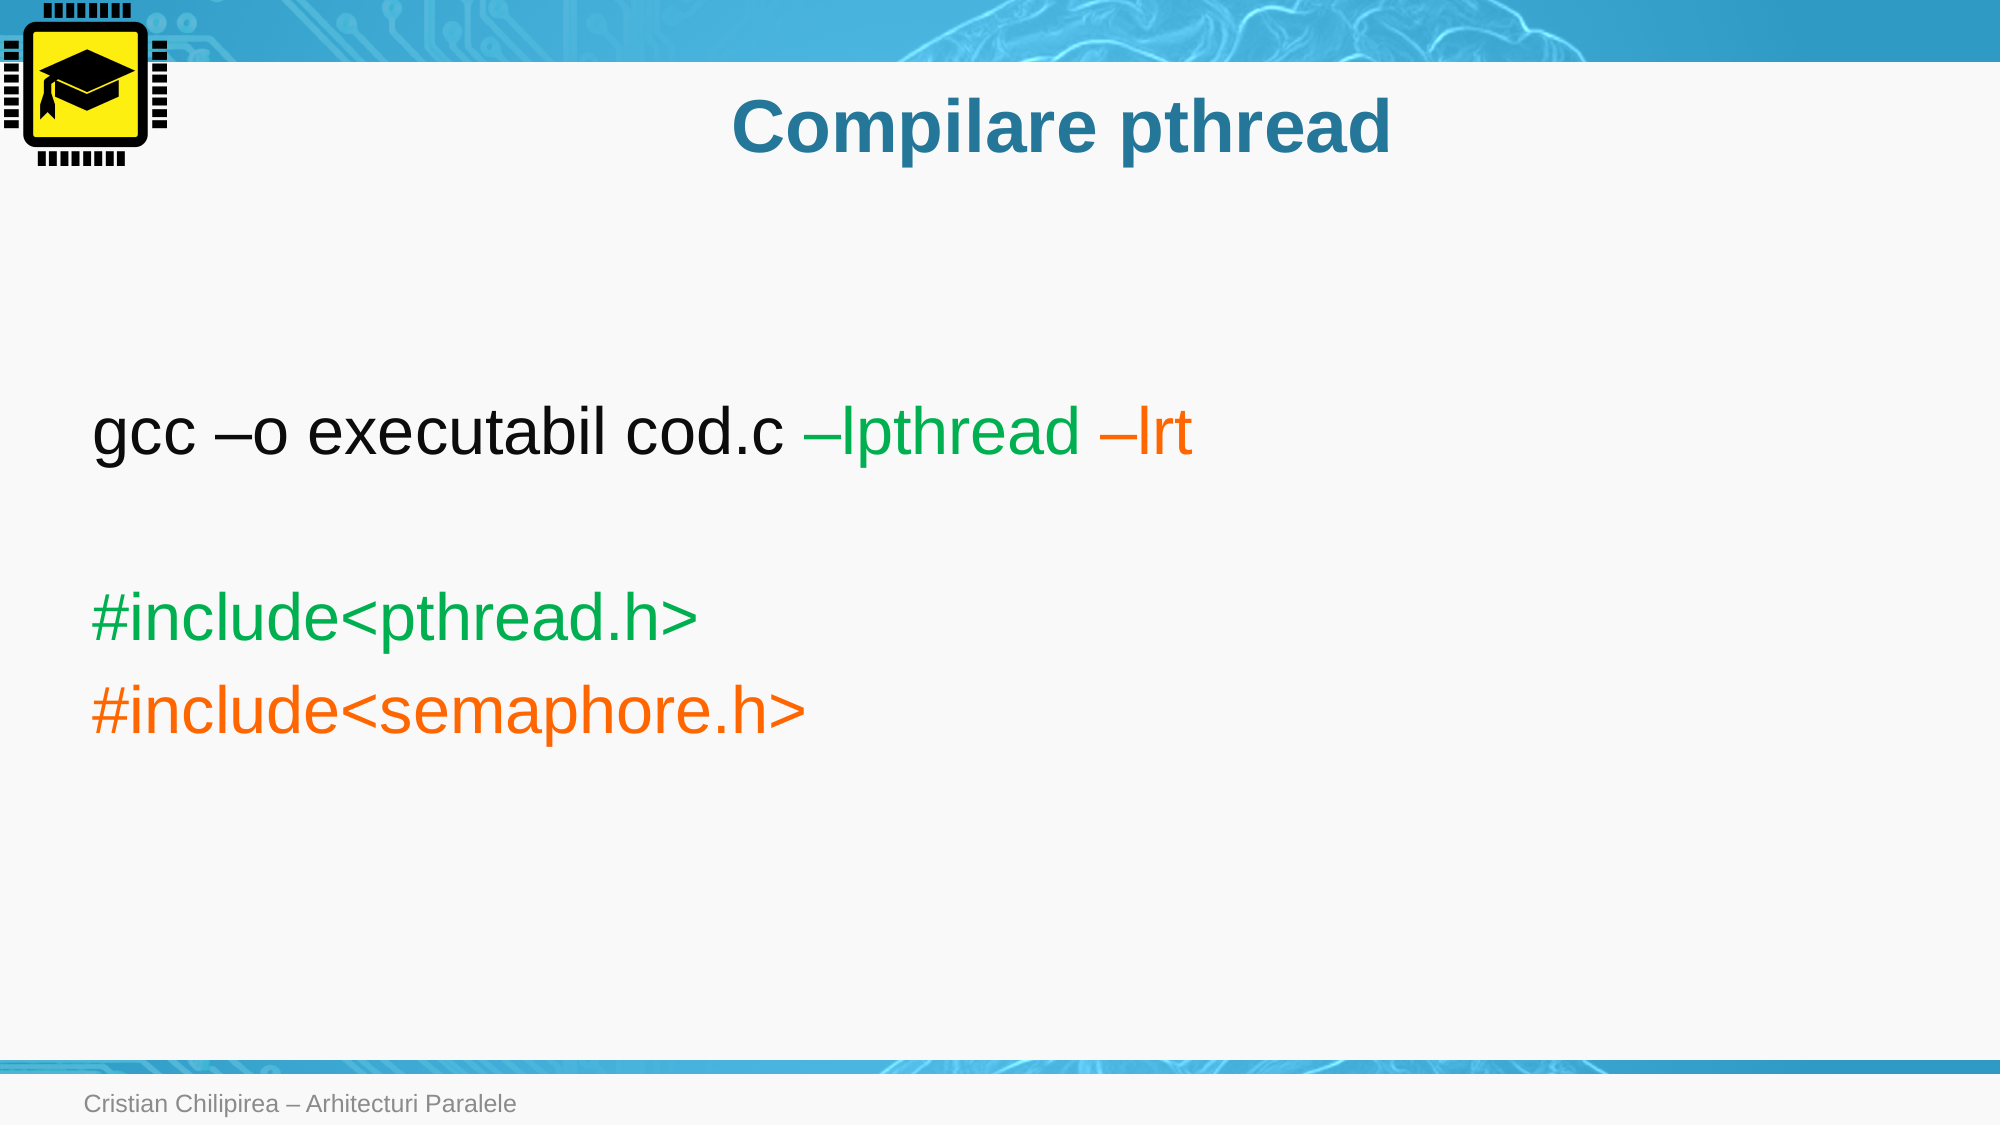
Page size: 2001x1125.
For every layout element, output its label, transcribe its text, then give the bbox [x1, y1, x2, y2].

picture [0, 0, 2000, 166]
picture [0, 1060, 2000, 1074]
list gcc –o executabil cod.c –lpthread –lrt #include<pthread.h> #include<semaphore.h> [77, 196, 1955, 1014]
footer Cristian Chilipirea – Arhitecturi Paralele [68, 1083, 1542, 1125]
title Compilare pthread [170, 76, 1955, 180]
